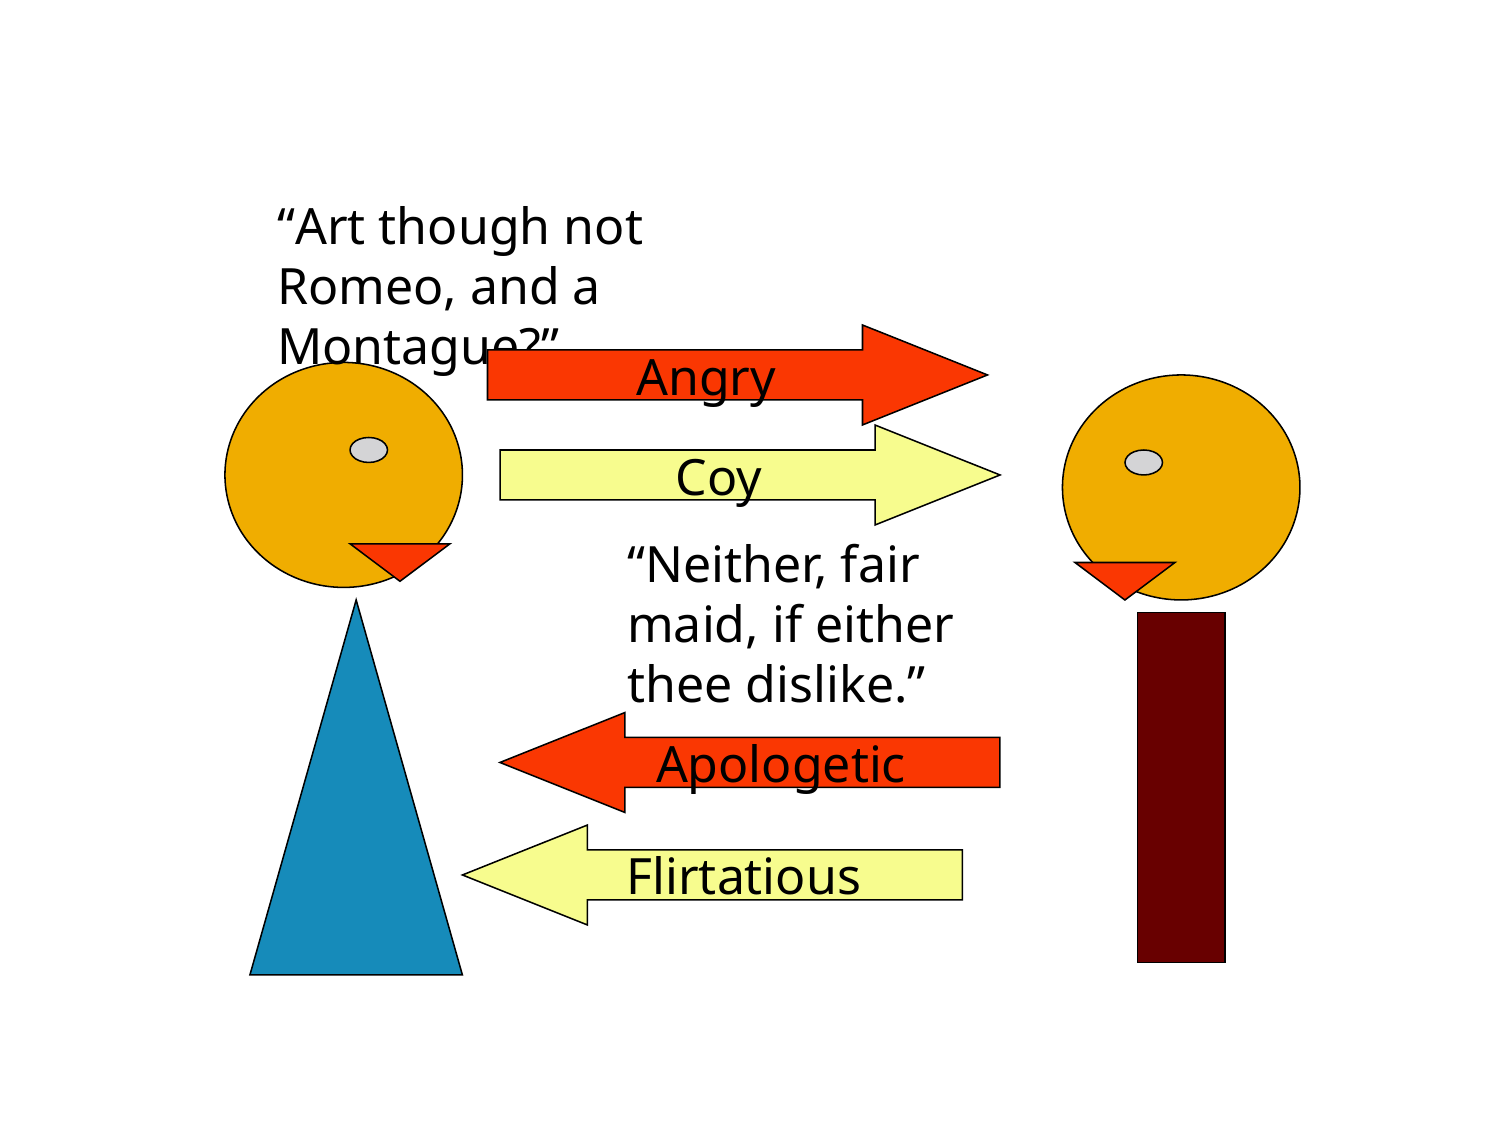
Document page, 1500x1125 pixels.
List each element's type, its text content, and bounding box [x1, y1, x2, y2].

text_box [249, 599, 463, 975]
text_box Flirtatious [462, 825, 963, 925]
text_box [350, 437, 388, 463]
text_box [1062, 374, 1300, 600]
text_box “Neither, fair maid, if either thee dislike.” [612, 524, 1075, 720]
text_box Coy [500, 425, 1001, 526]
text_box Apologetic [499, 712, 1000, 813]
text_box [224, 383, 463, 588]
text_box [350, 543, 451, 582]
text_box “Art though not Romeo, and a Montague?” [262, 187, 850, 383]
text_box [1075, 562, 1175, 601]
text_box [1125, 450, 1163, 475]
text_box Angry [487, 324, 988, 425]
text_box [1137, 612, 1225, 963]
